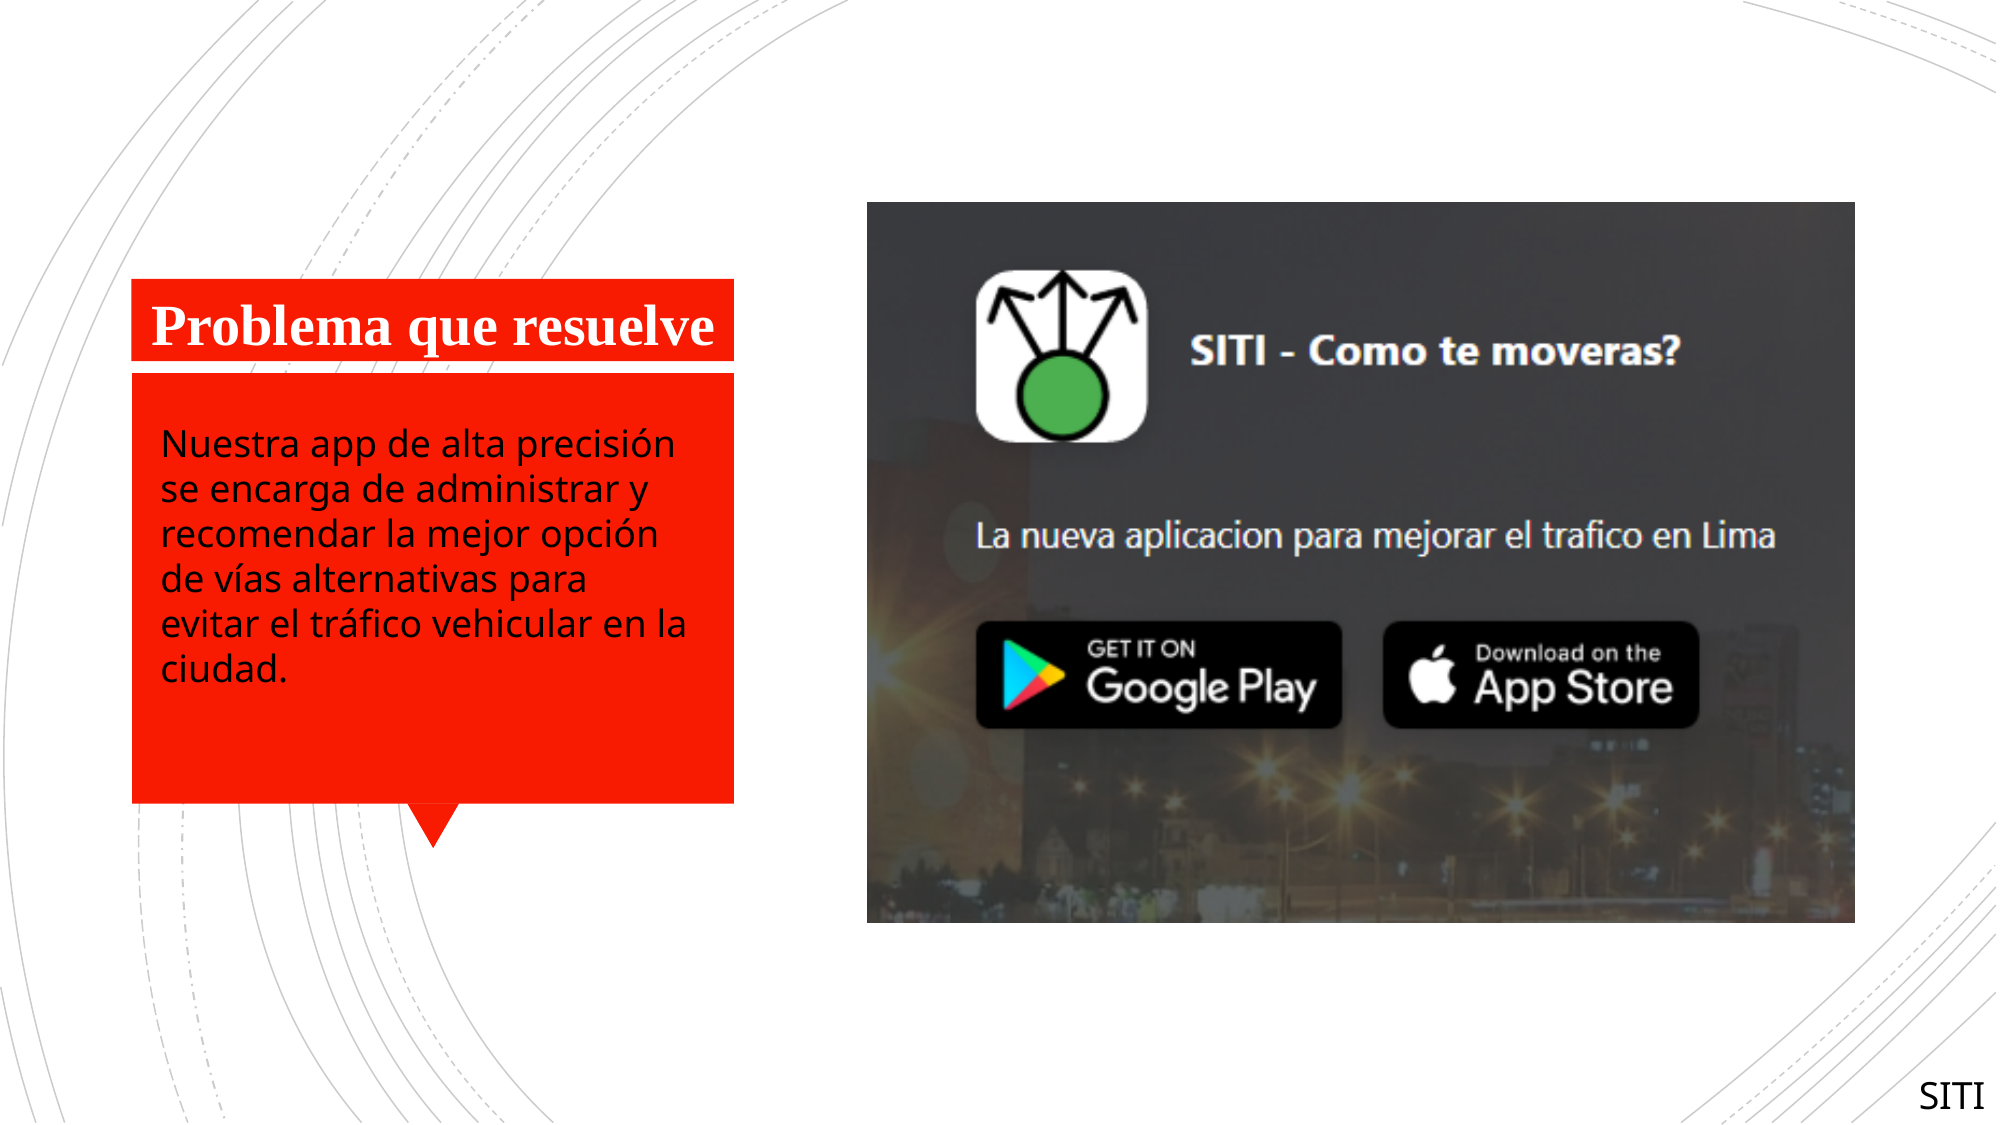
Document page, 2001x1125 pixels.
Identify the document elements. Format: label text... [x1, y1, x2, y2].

text_box Nuestra app de alta precisión se encarga de administrar y recomendar la mejor opción de vías alternativas para evitar el tráfico vehicular en la ciudad. [145, 412, 721, 788]
text_box Problema que resuelve [136, 280, 731, 365]
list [867, 202, 1855, 923]
text_box SITI [1903, 1064, 2000, 1125]
